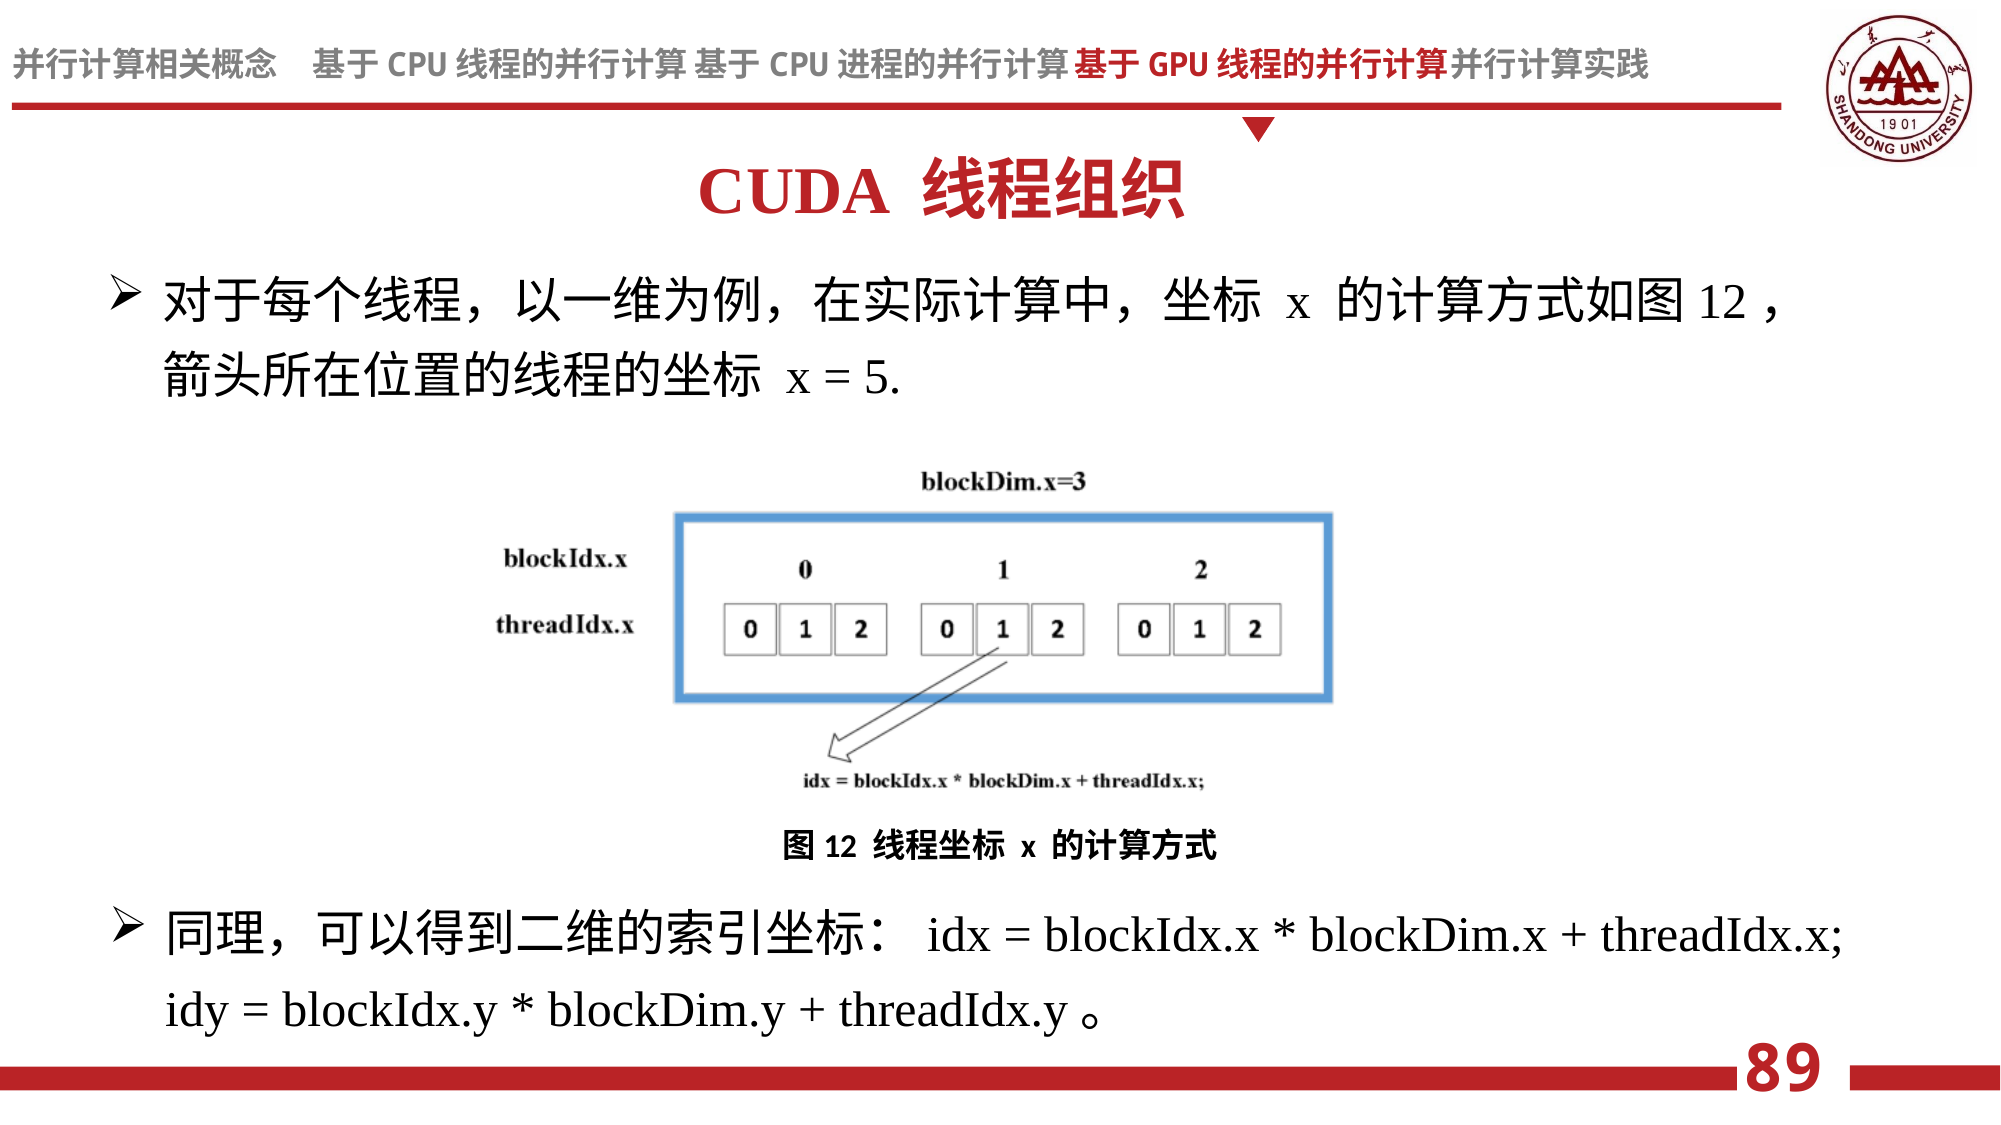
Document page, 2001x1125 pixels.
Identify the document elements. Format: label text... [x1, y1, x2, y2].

picture [1820, 9, 1977, 167]
text_box 对于每个线程，以一维为例，在实际计算中，坐标 x 的计算方式如图12，箭头所在位置的线程的坐标 x = 5. [16, 246, 1869, 411]
text_box CUDA 线程组织 [683, 139, 1202, 235]
picture [450, 404, 1511, 817]
text_box 图12 线程坐标 x 的计算方式 [522, 824, 1478, 872]
text_box 同理，可以得到二维的索引坐标：idx = blockIdx.x * blockDim.x + threadIdx.x; idy = blockIdx.y * blockDim.y + threadIdx.y。 [19, 878, 1981, 1044]
